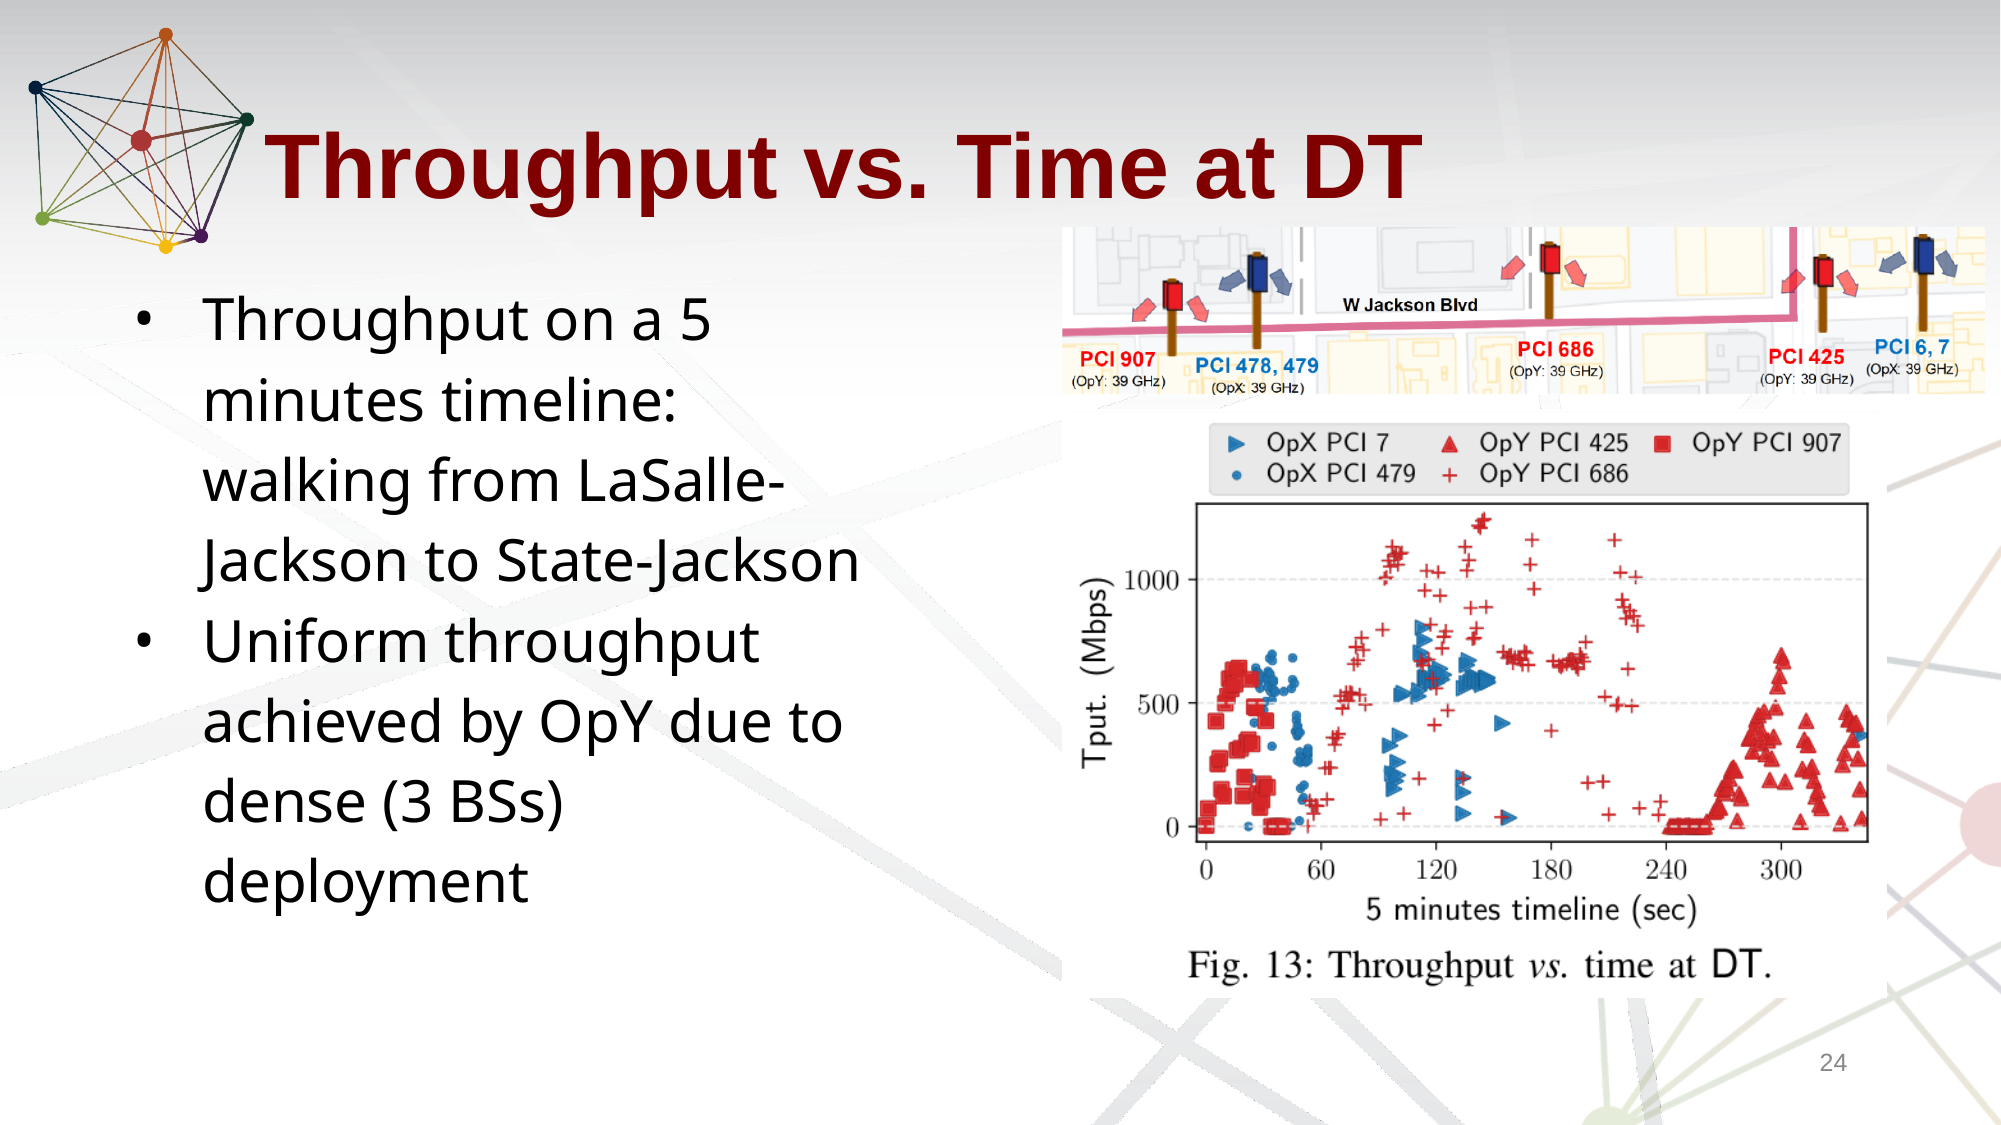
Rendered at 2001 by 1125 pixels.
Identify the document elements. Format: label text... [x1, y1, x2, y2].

slide_number ‹#› [1637, 1035, 1863, 1088]
list Throughput on a 5 minutes timeline: walking from LaSalle-Jackson to State-Jackson Uniform throughput achieved by OpY due to dense (3 BSs) deployment [112, 264, 919, 995]
picture [0, 0, 2001, 1125]
title Throughput vs. Time at DT [249, 59, 1863, 278]
